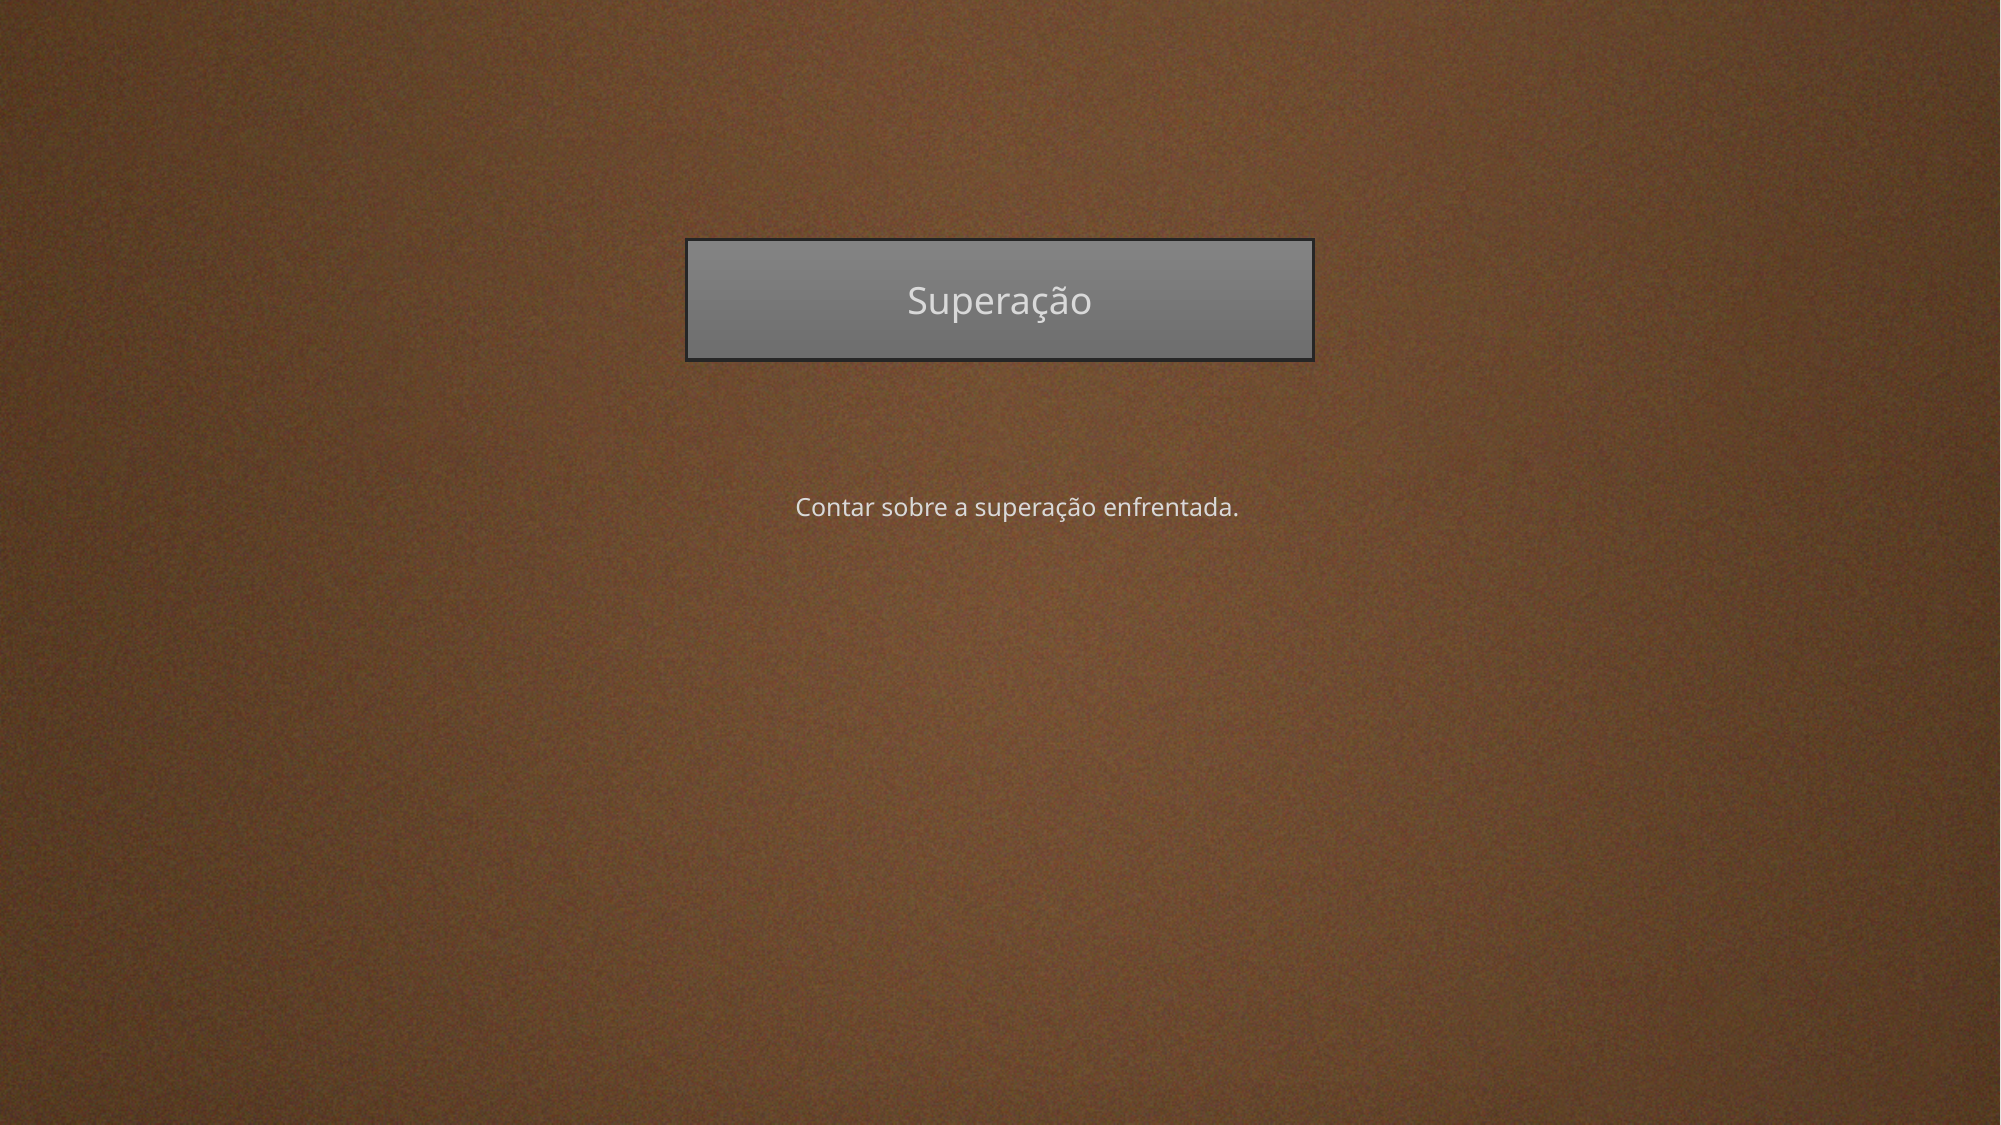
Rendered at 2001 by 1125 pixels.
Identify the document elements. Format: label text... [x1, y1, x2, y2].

text_box Superação [892, 269, 1108, 330]
picture [0, 0, 2001, 1125]
text_box [685, 239, 1315, 361]
text_box Contar sobre a superação enfrentada. [275, 469, 1760, 530]
